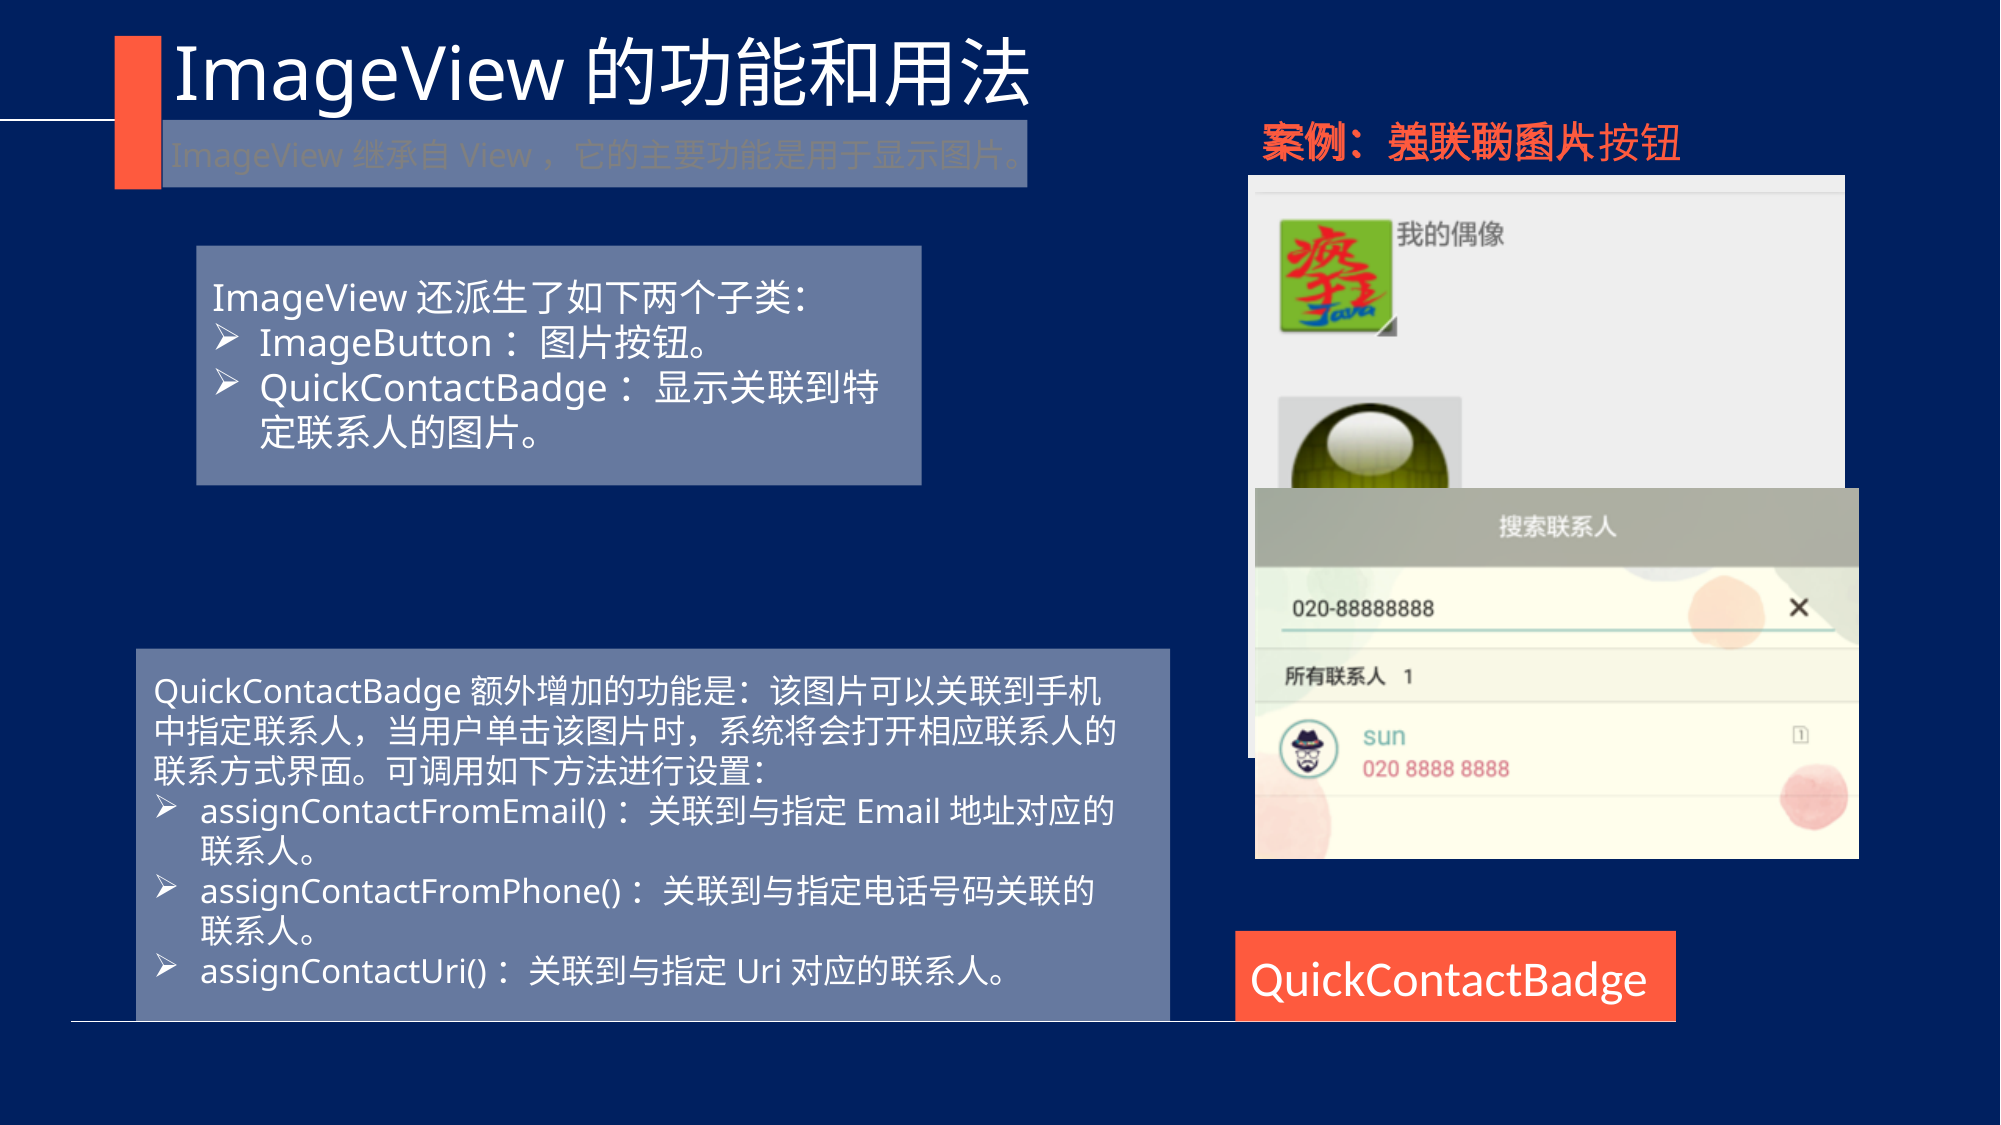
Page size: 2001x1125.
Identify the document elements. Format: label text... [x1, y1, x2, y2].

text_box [196, 245, 922, 486]
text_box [159, 119, 1052, 188]
text_box 案例：强大的图片按钮 [1249, 109, 1698, 175]
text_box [0, 18, 1047, 190]
picture [1247, 175, 1859, 859]
text_box 案例：关联联系人 [1246, 106, 1611, 172]
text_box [70, 648, 1677, 1022]
